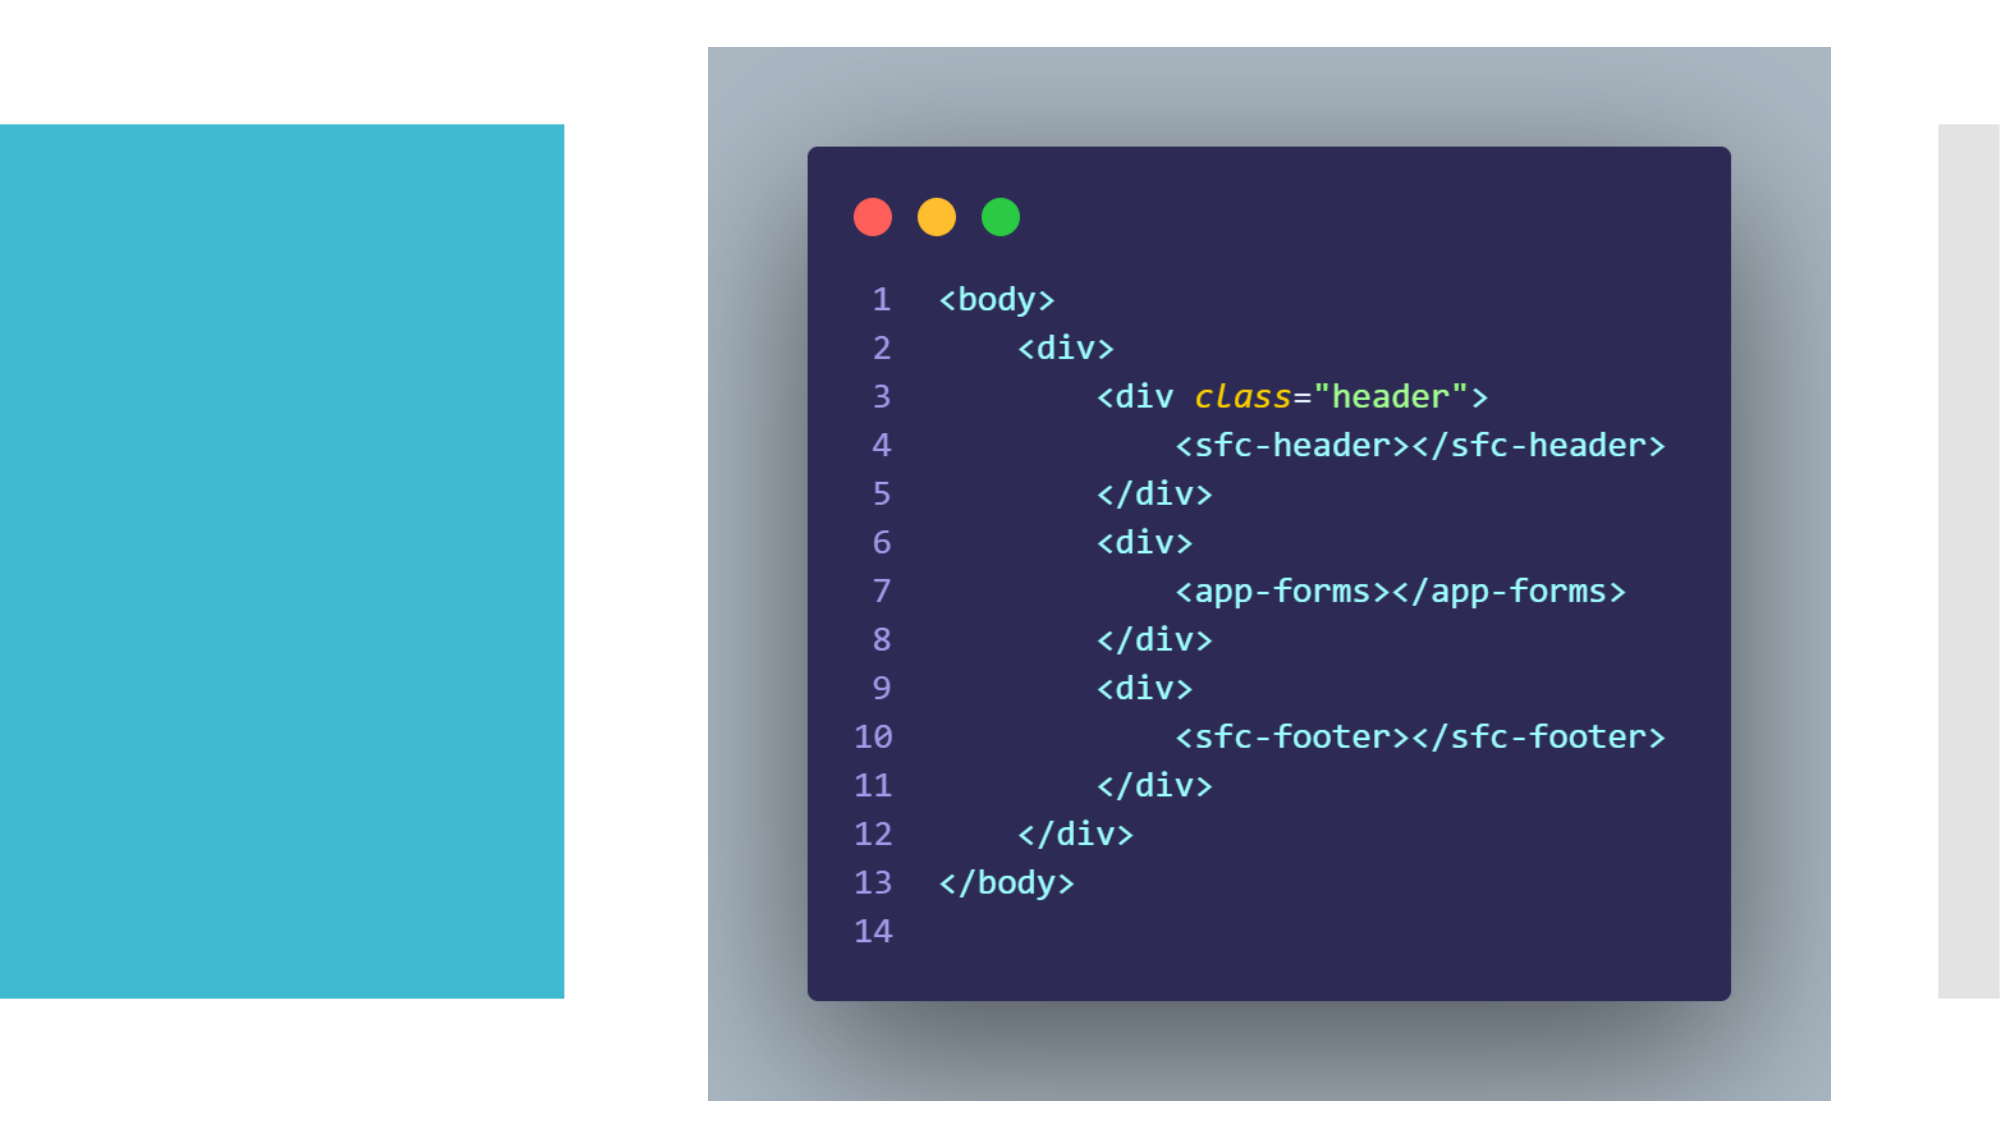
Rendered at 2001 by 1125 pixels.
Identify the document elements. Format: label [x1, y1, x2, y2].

picture [708, 47, 1831, 1101]
